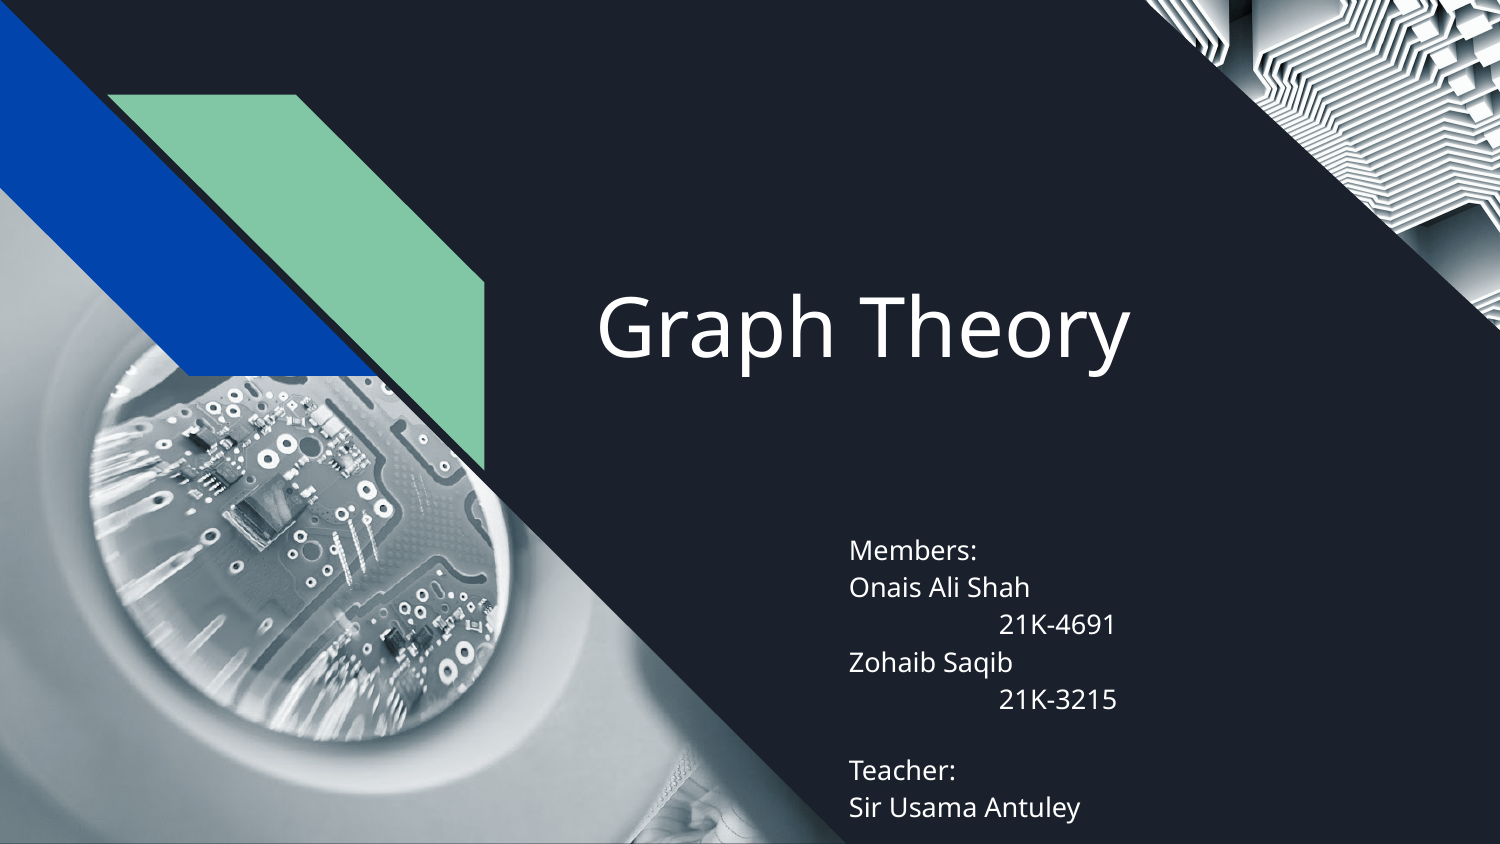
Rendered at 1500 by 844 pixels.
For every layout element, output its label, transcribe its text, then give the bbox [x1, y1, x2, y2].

title Graph Theory [580, 258, 1404, 518]
subtitle Members: Onais Ali Shah 21K-4691 Zohaib Saqib 21K-3215 Teacher: Sir Usama Antuley [833, 517, 1404, 601]
picture [1144, 0, 1500, 331]
picture [0, 189, 847, 844]
